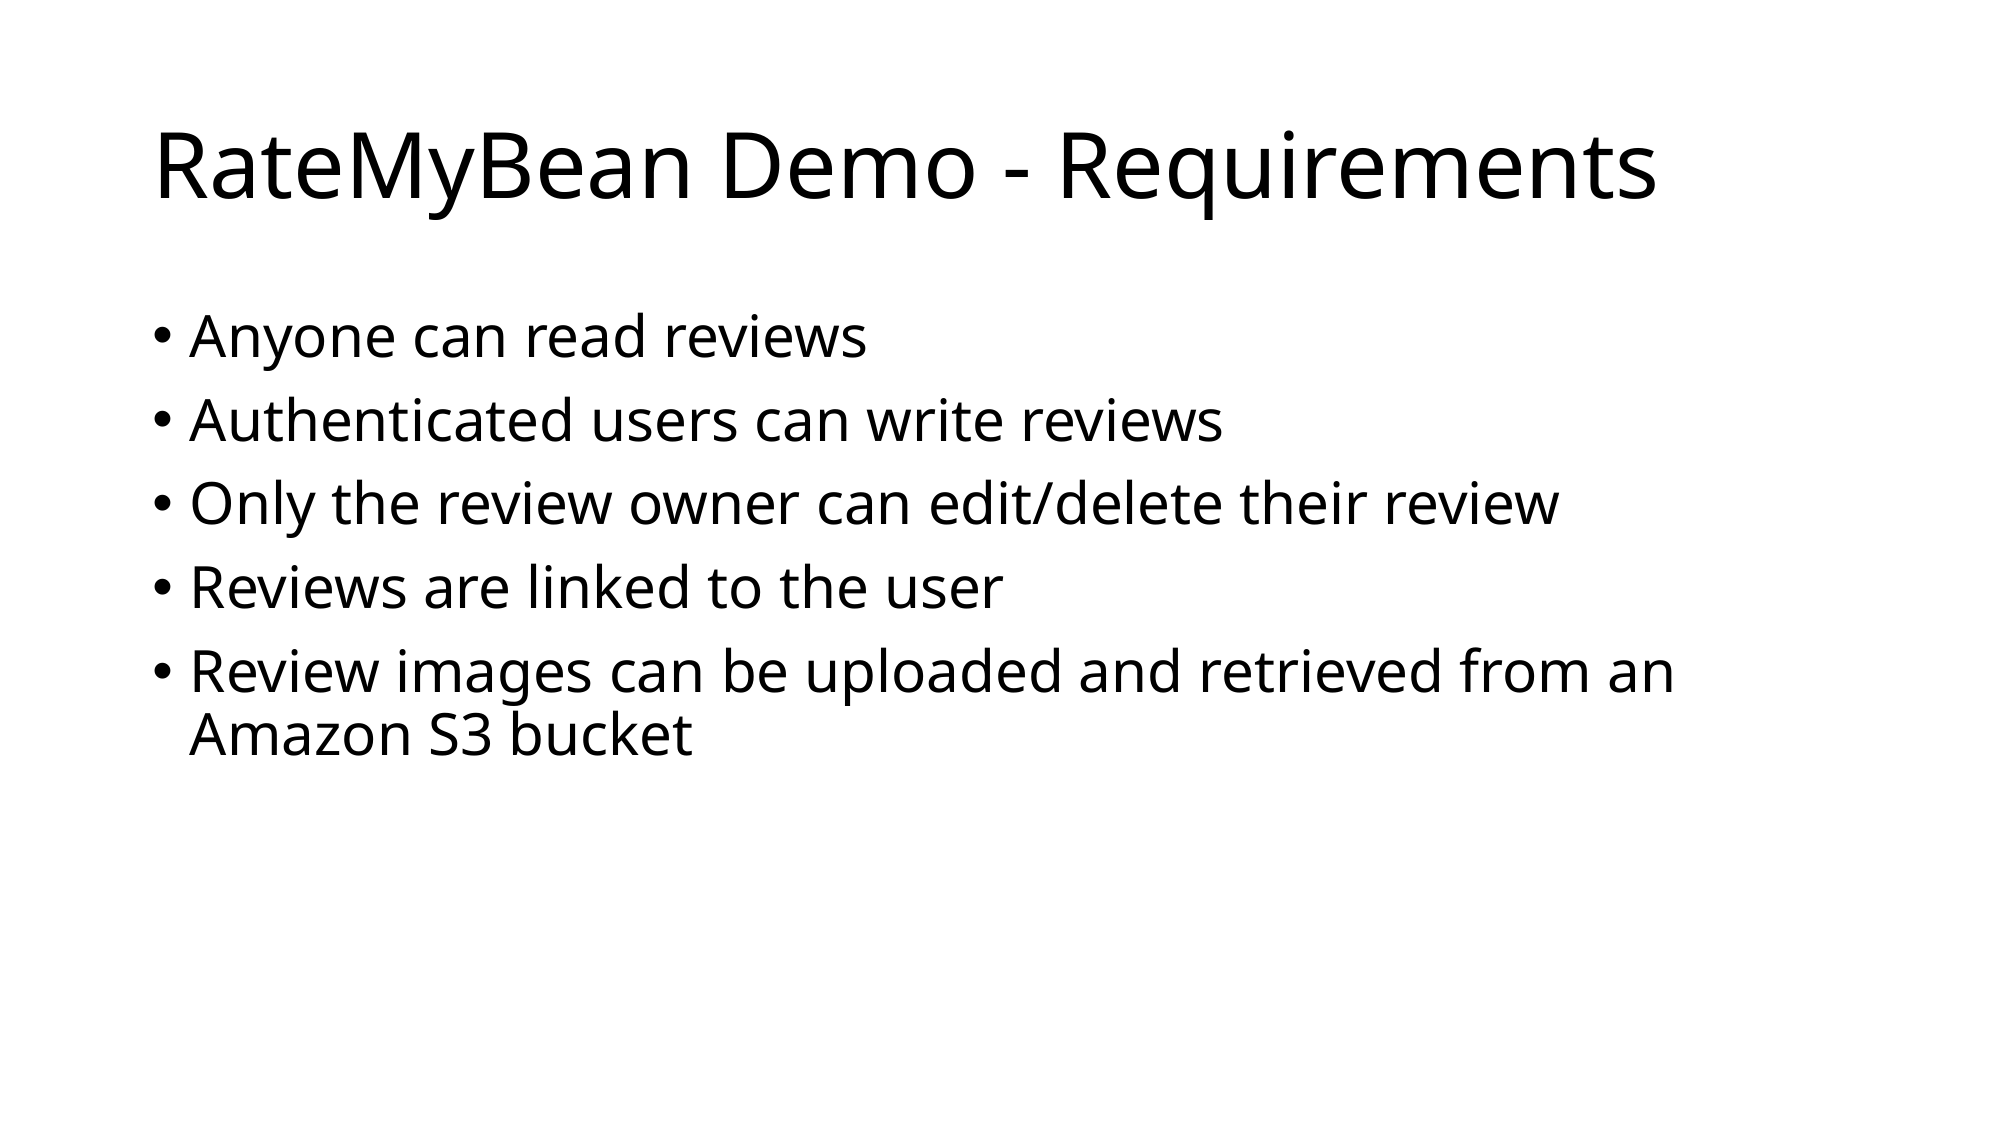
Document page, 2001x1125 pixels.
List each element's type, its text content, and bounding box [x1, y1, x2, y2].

list Anyone can read reviews Authenticated users can write reviews Only the review owner can edit/delete their review Reviews are linked to the user Review images can be uploaded and retrieved from an Amazon S3 bucket [137, 299, 1863, 1014]
title RateMyBean Demo - Requirements [137, 59, 1863, 278]
